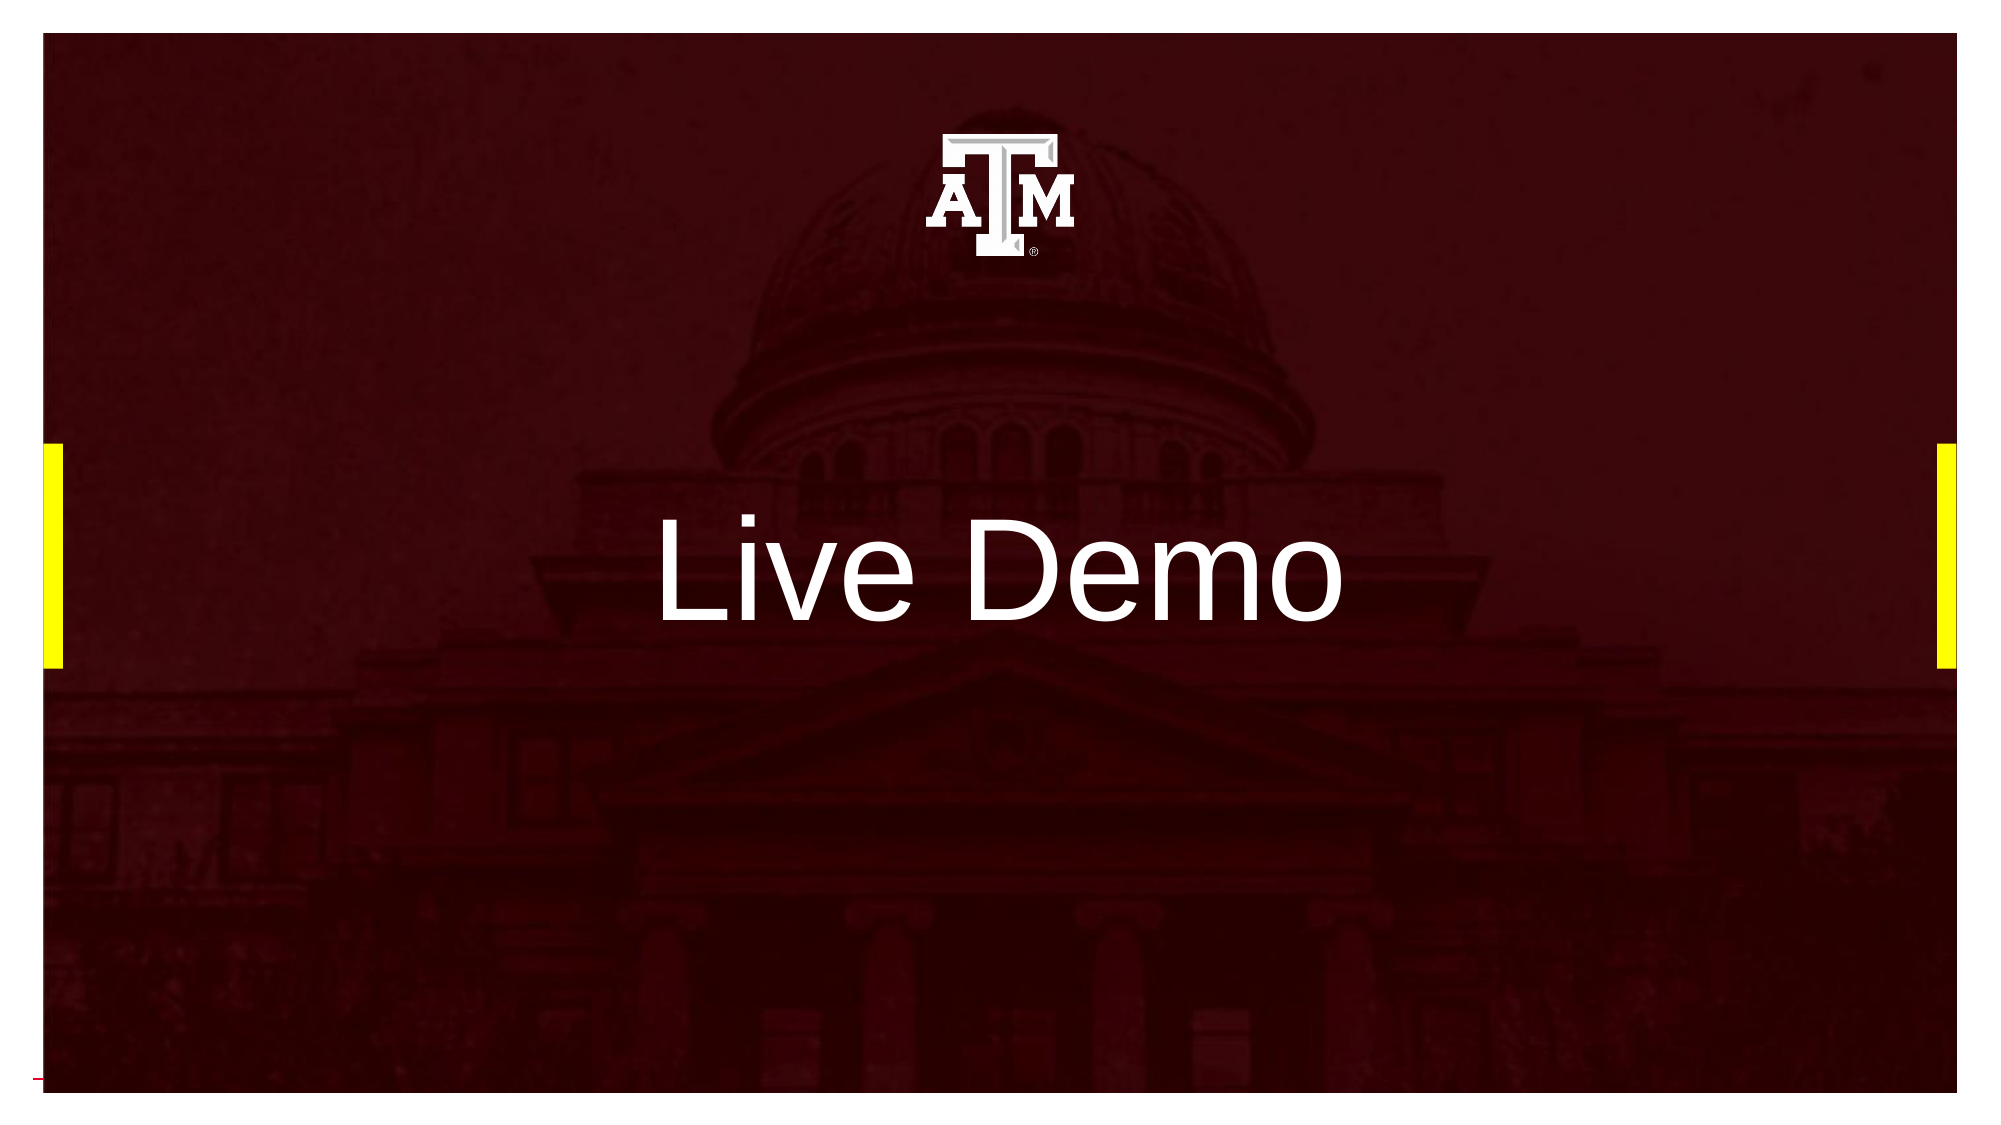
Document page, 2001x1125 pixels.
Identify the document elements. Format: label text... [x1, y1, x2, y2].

picture [43, 33, 1957, 1093]
title Live Demo [150, 441, 1850, 683]
